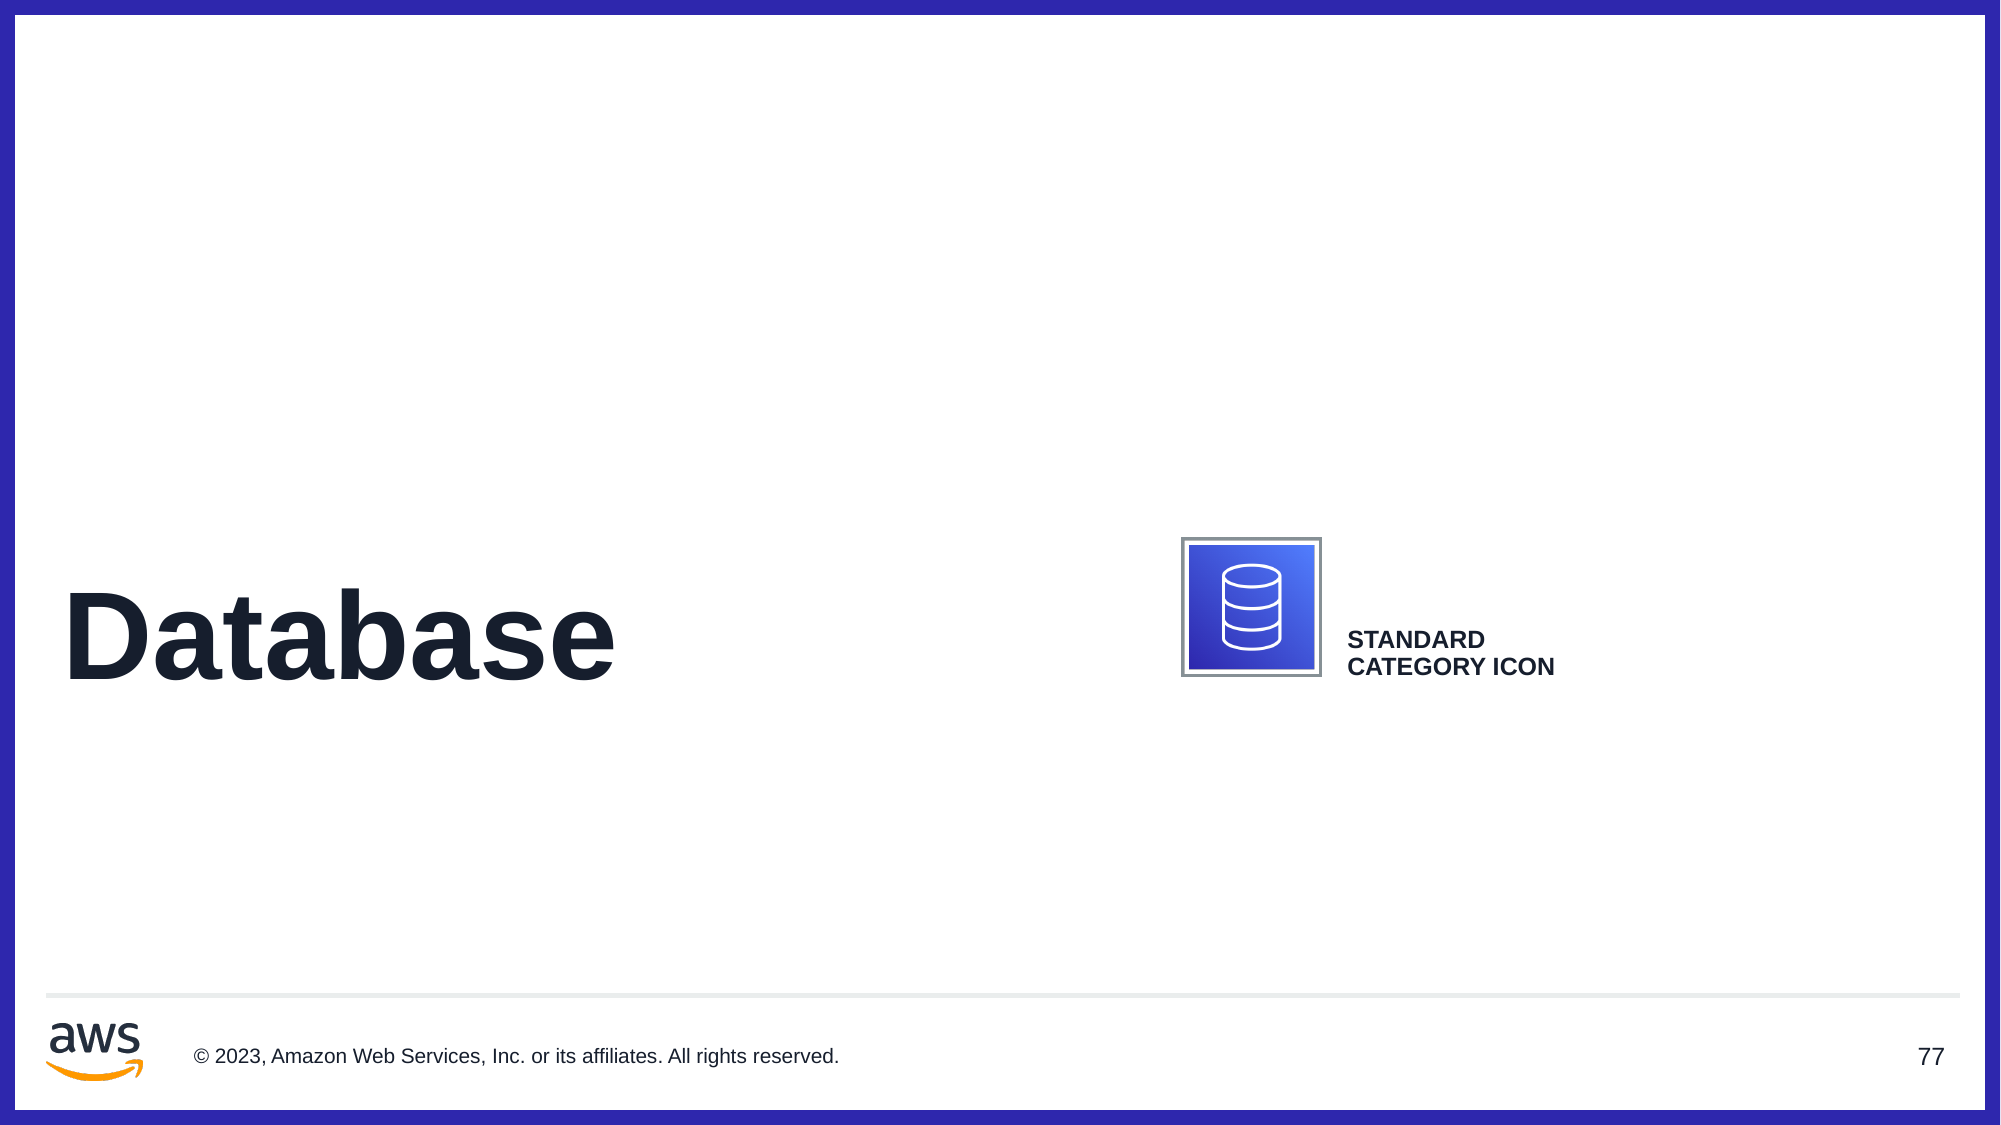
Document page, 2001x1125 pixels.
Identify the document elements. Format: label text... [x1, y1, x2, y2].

picture [1181, 537, 1322, 677]
slide_number 77 [1493, 1025, 1961, 1086]
title Database [47, 344, 1393, 714]
footer © 2023, Amazon Web Services, Inc. or its affiliates. All rights reserved. [178, 1025, 911, 1086]
picture [46, 1023, 143, 1081]
text_box STANDARD CATEGORY ICON [1332, 541, 1780, 689]
